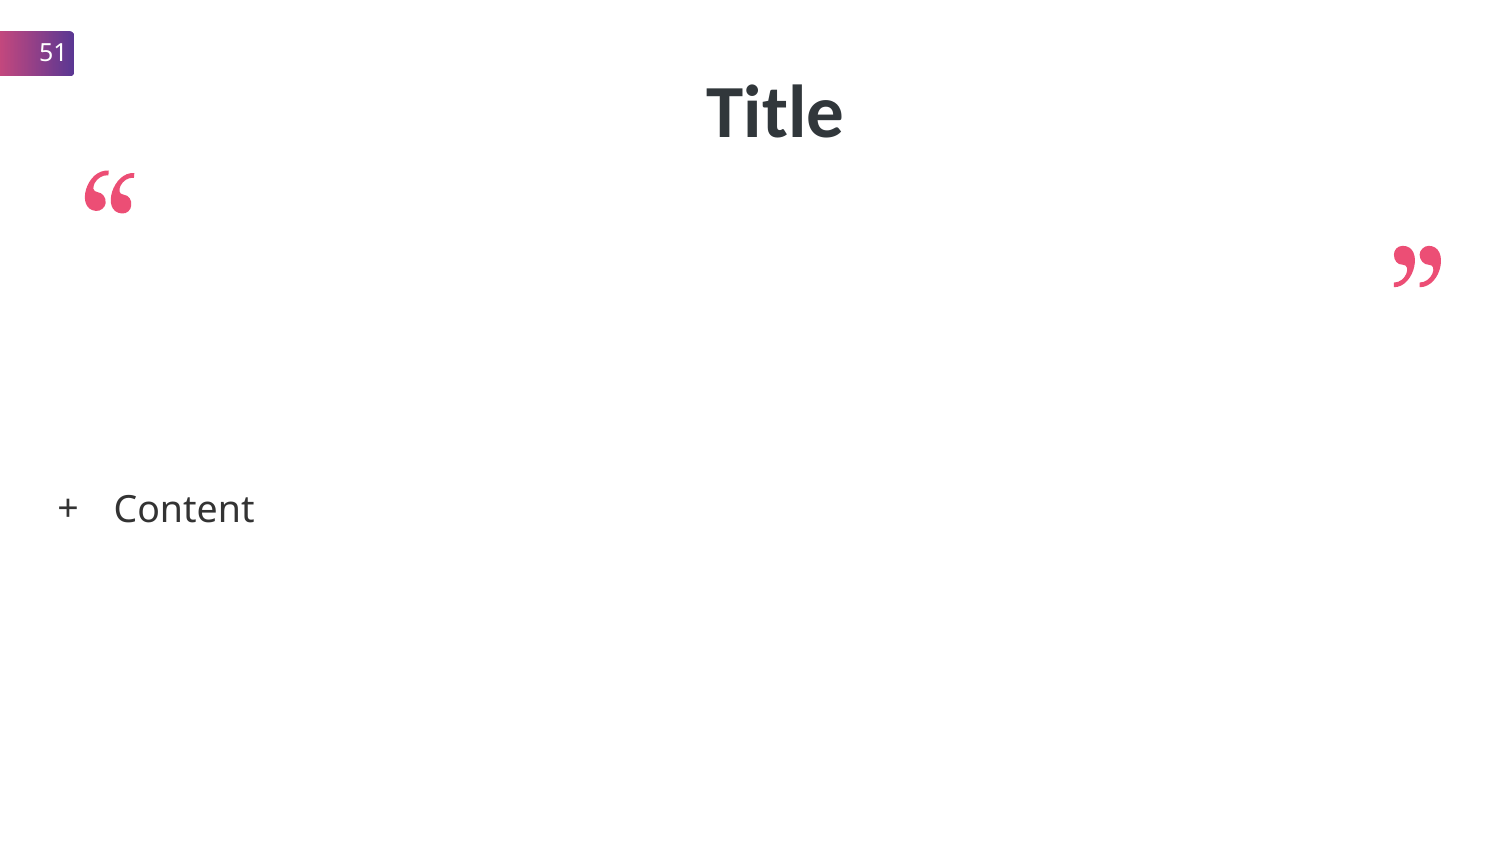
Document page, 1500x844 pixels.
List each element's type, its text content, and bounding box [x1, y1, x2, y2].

text_box [84, 170, 109, 211]
text_box Title [326, 51, 1225, 165]
slide_number ‹#› [0, 31, 75, 77]
text_box Content [23, 225, 1420, 834]
text_box [1393, 245, 1415, 288]
text_box [1419, 245, 1441, 288]
text_box [110, 173, 135, 214]
